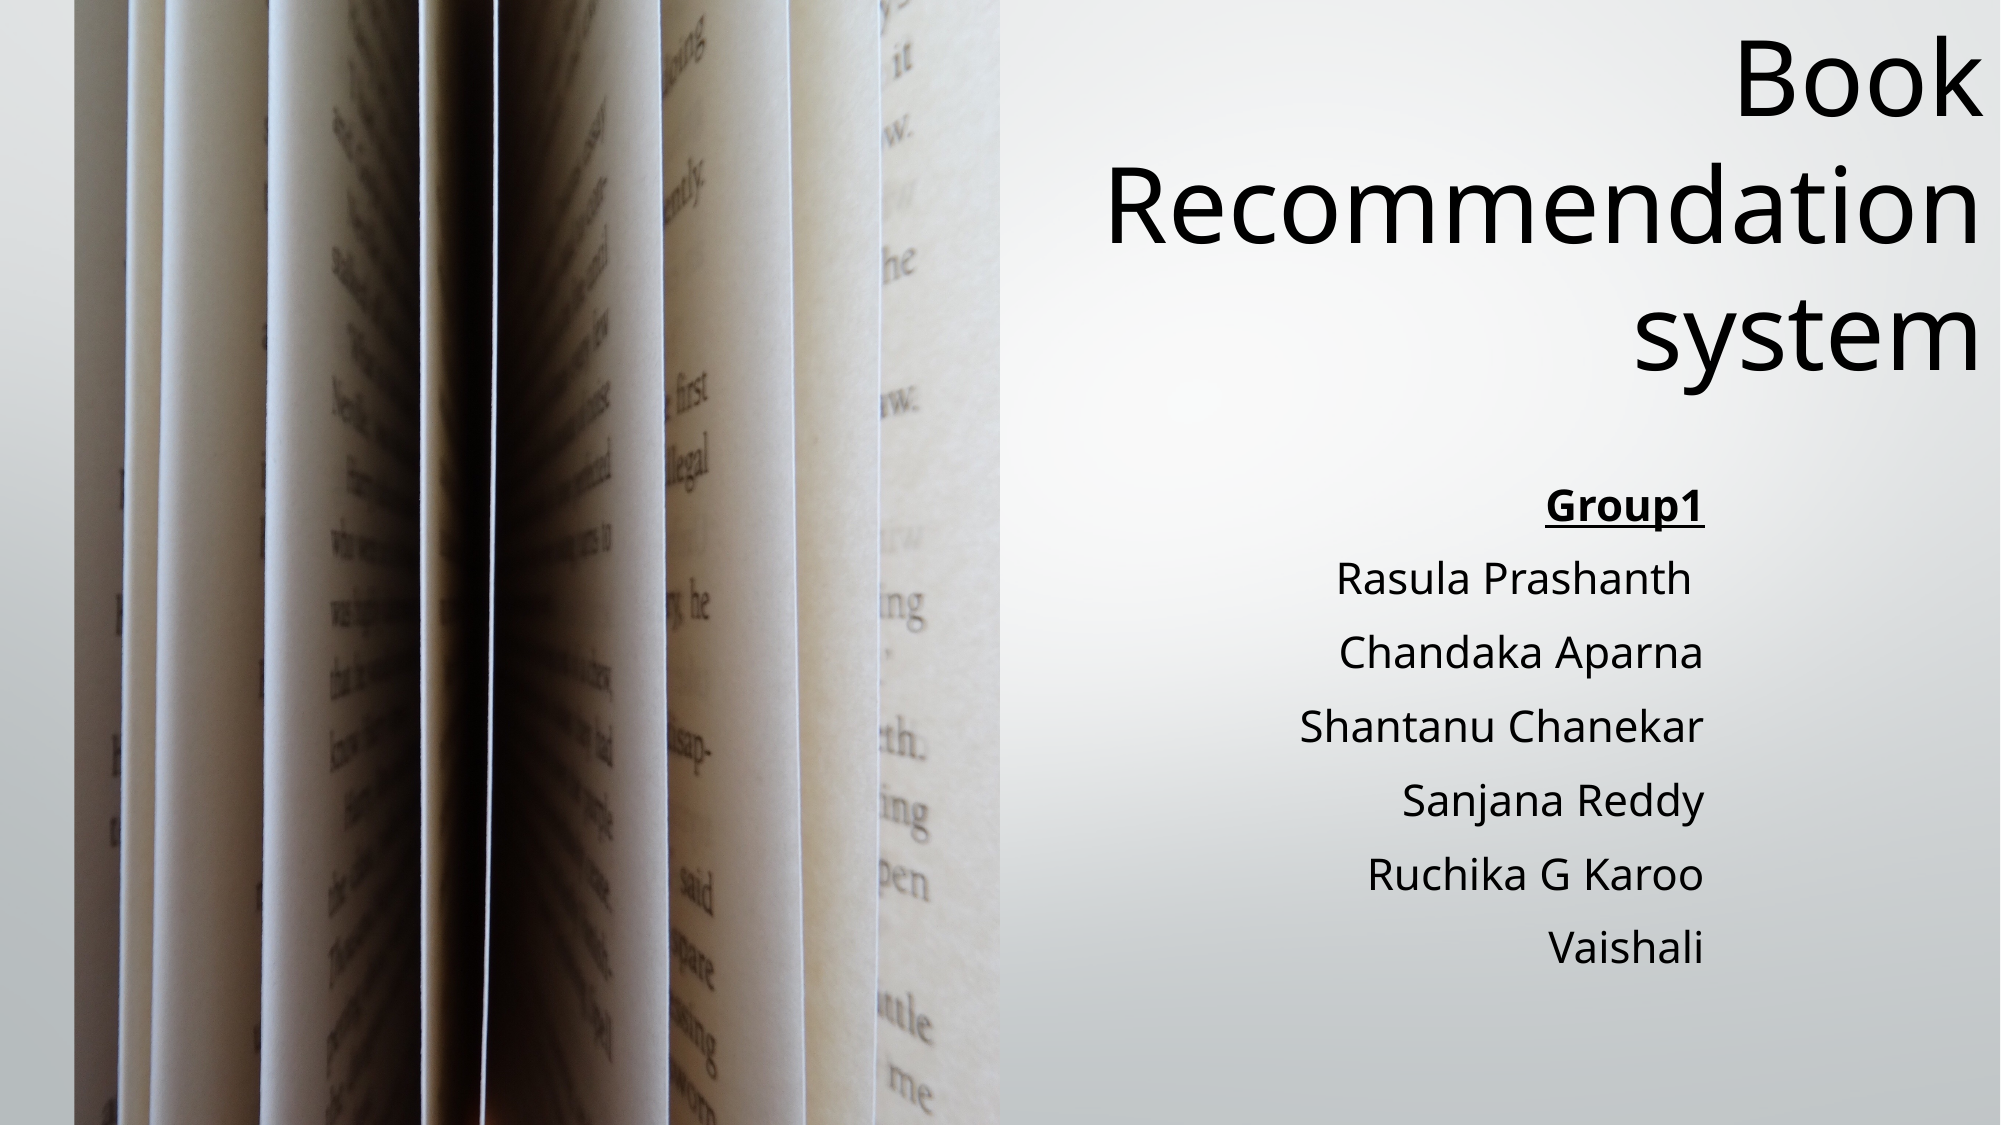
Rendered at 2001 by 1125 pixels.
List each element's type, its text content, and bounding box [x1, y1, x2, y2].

subtitle Group1 Rasula Prashanth Chandaka Aparna Shantanu Chanekar Sanjana Reddy Ruchika G Karoo Vaishali [1103, 470, 1720, 1125]
title Book Recommendation system [1001, 0, 2000, 399]
picture [73, 0, 1001, 1125]
